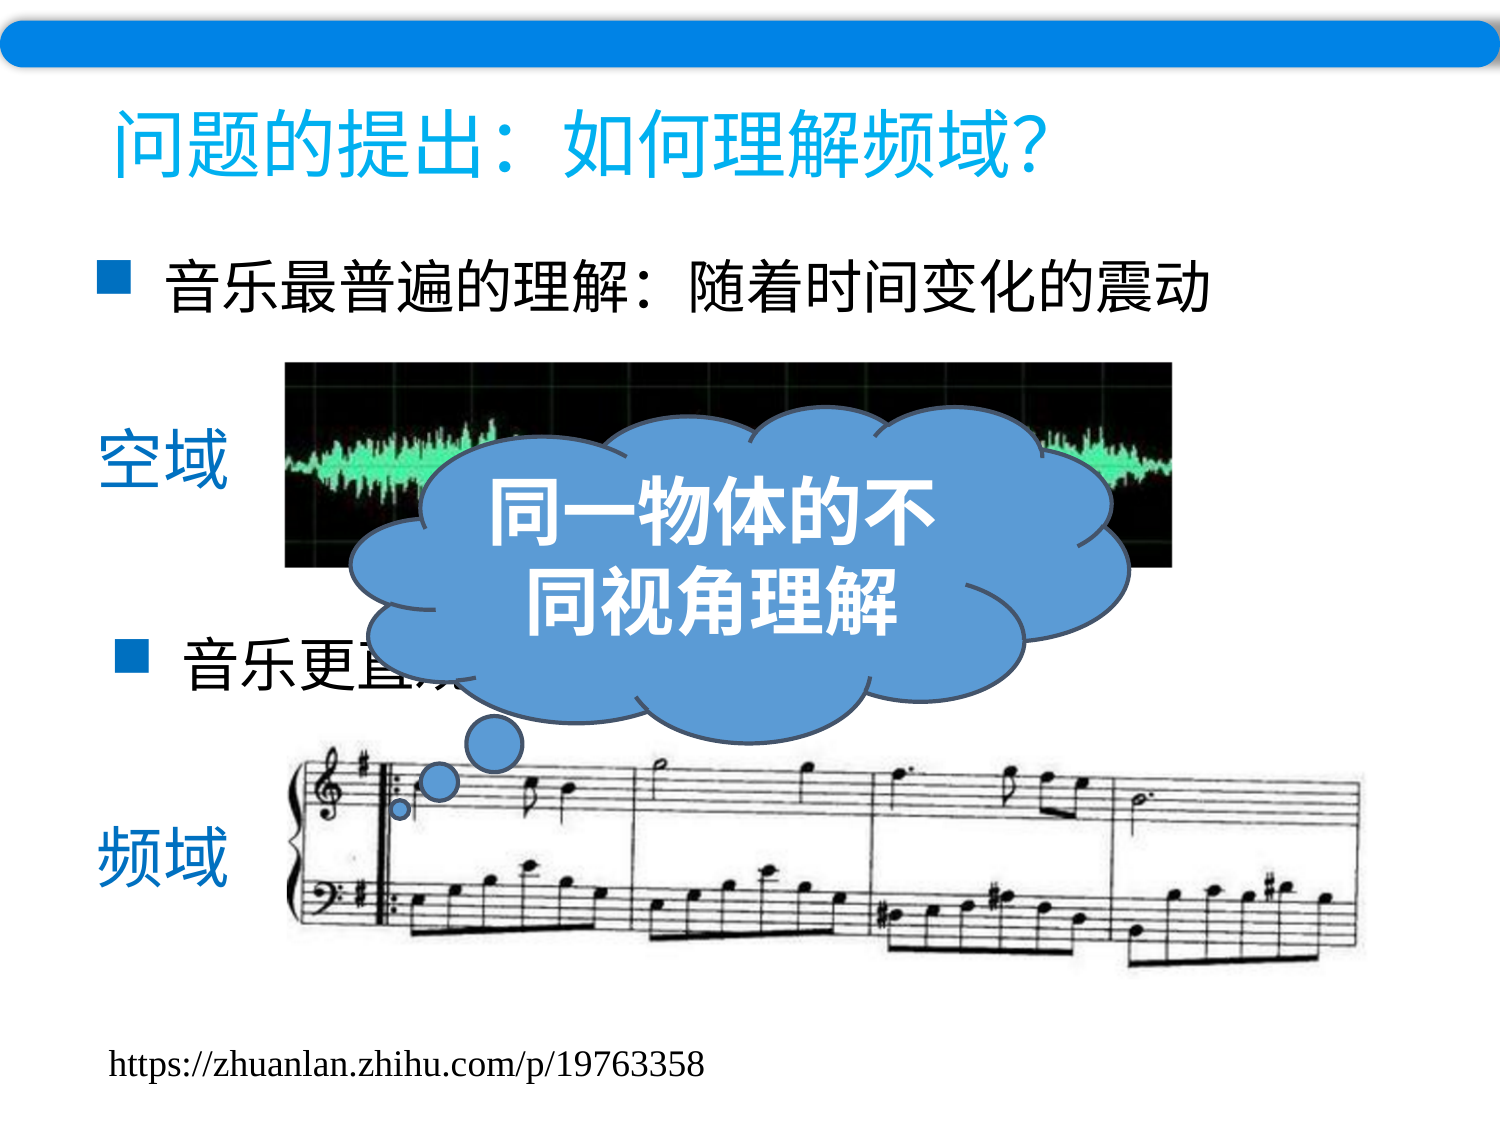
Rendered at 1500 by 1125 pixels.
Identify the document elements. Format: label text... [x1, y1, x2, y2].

picture [257, 339, 1249, 615]
text_box 音乐最普遍的理解：随着时间变化的震动 [77, 242, 1379, 328]
text_box https://zhuanlan.zhihu.com/p/19763358 [93, 1031, 844, 1091]
text_box 同一物体的不同视角理解 [368, 615, 1103, 727]
text_box 空域 [82, 410, 257, 505]
text_box 问题的提出：如何理解频域？ [96, 90, 1066, 229]
picture [265, 727, 1377, 995]
text_box 音乐更直观的理解 [95, 621, 488, 706]
text_box 频域 [82, 808, 258, 904]
text_box [0, 19, 1500, 69]
